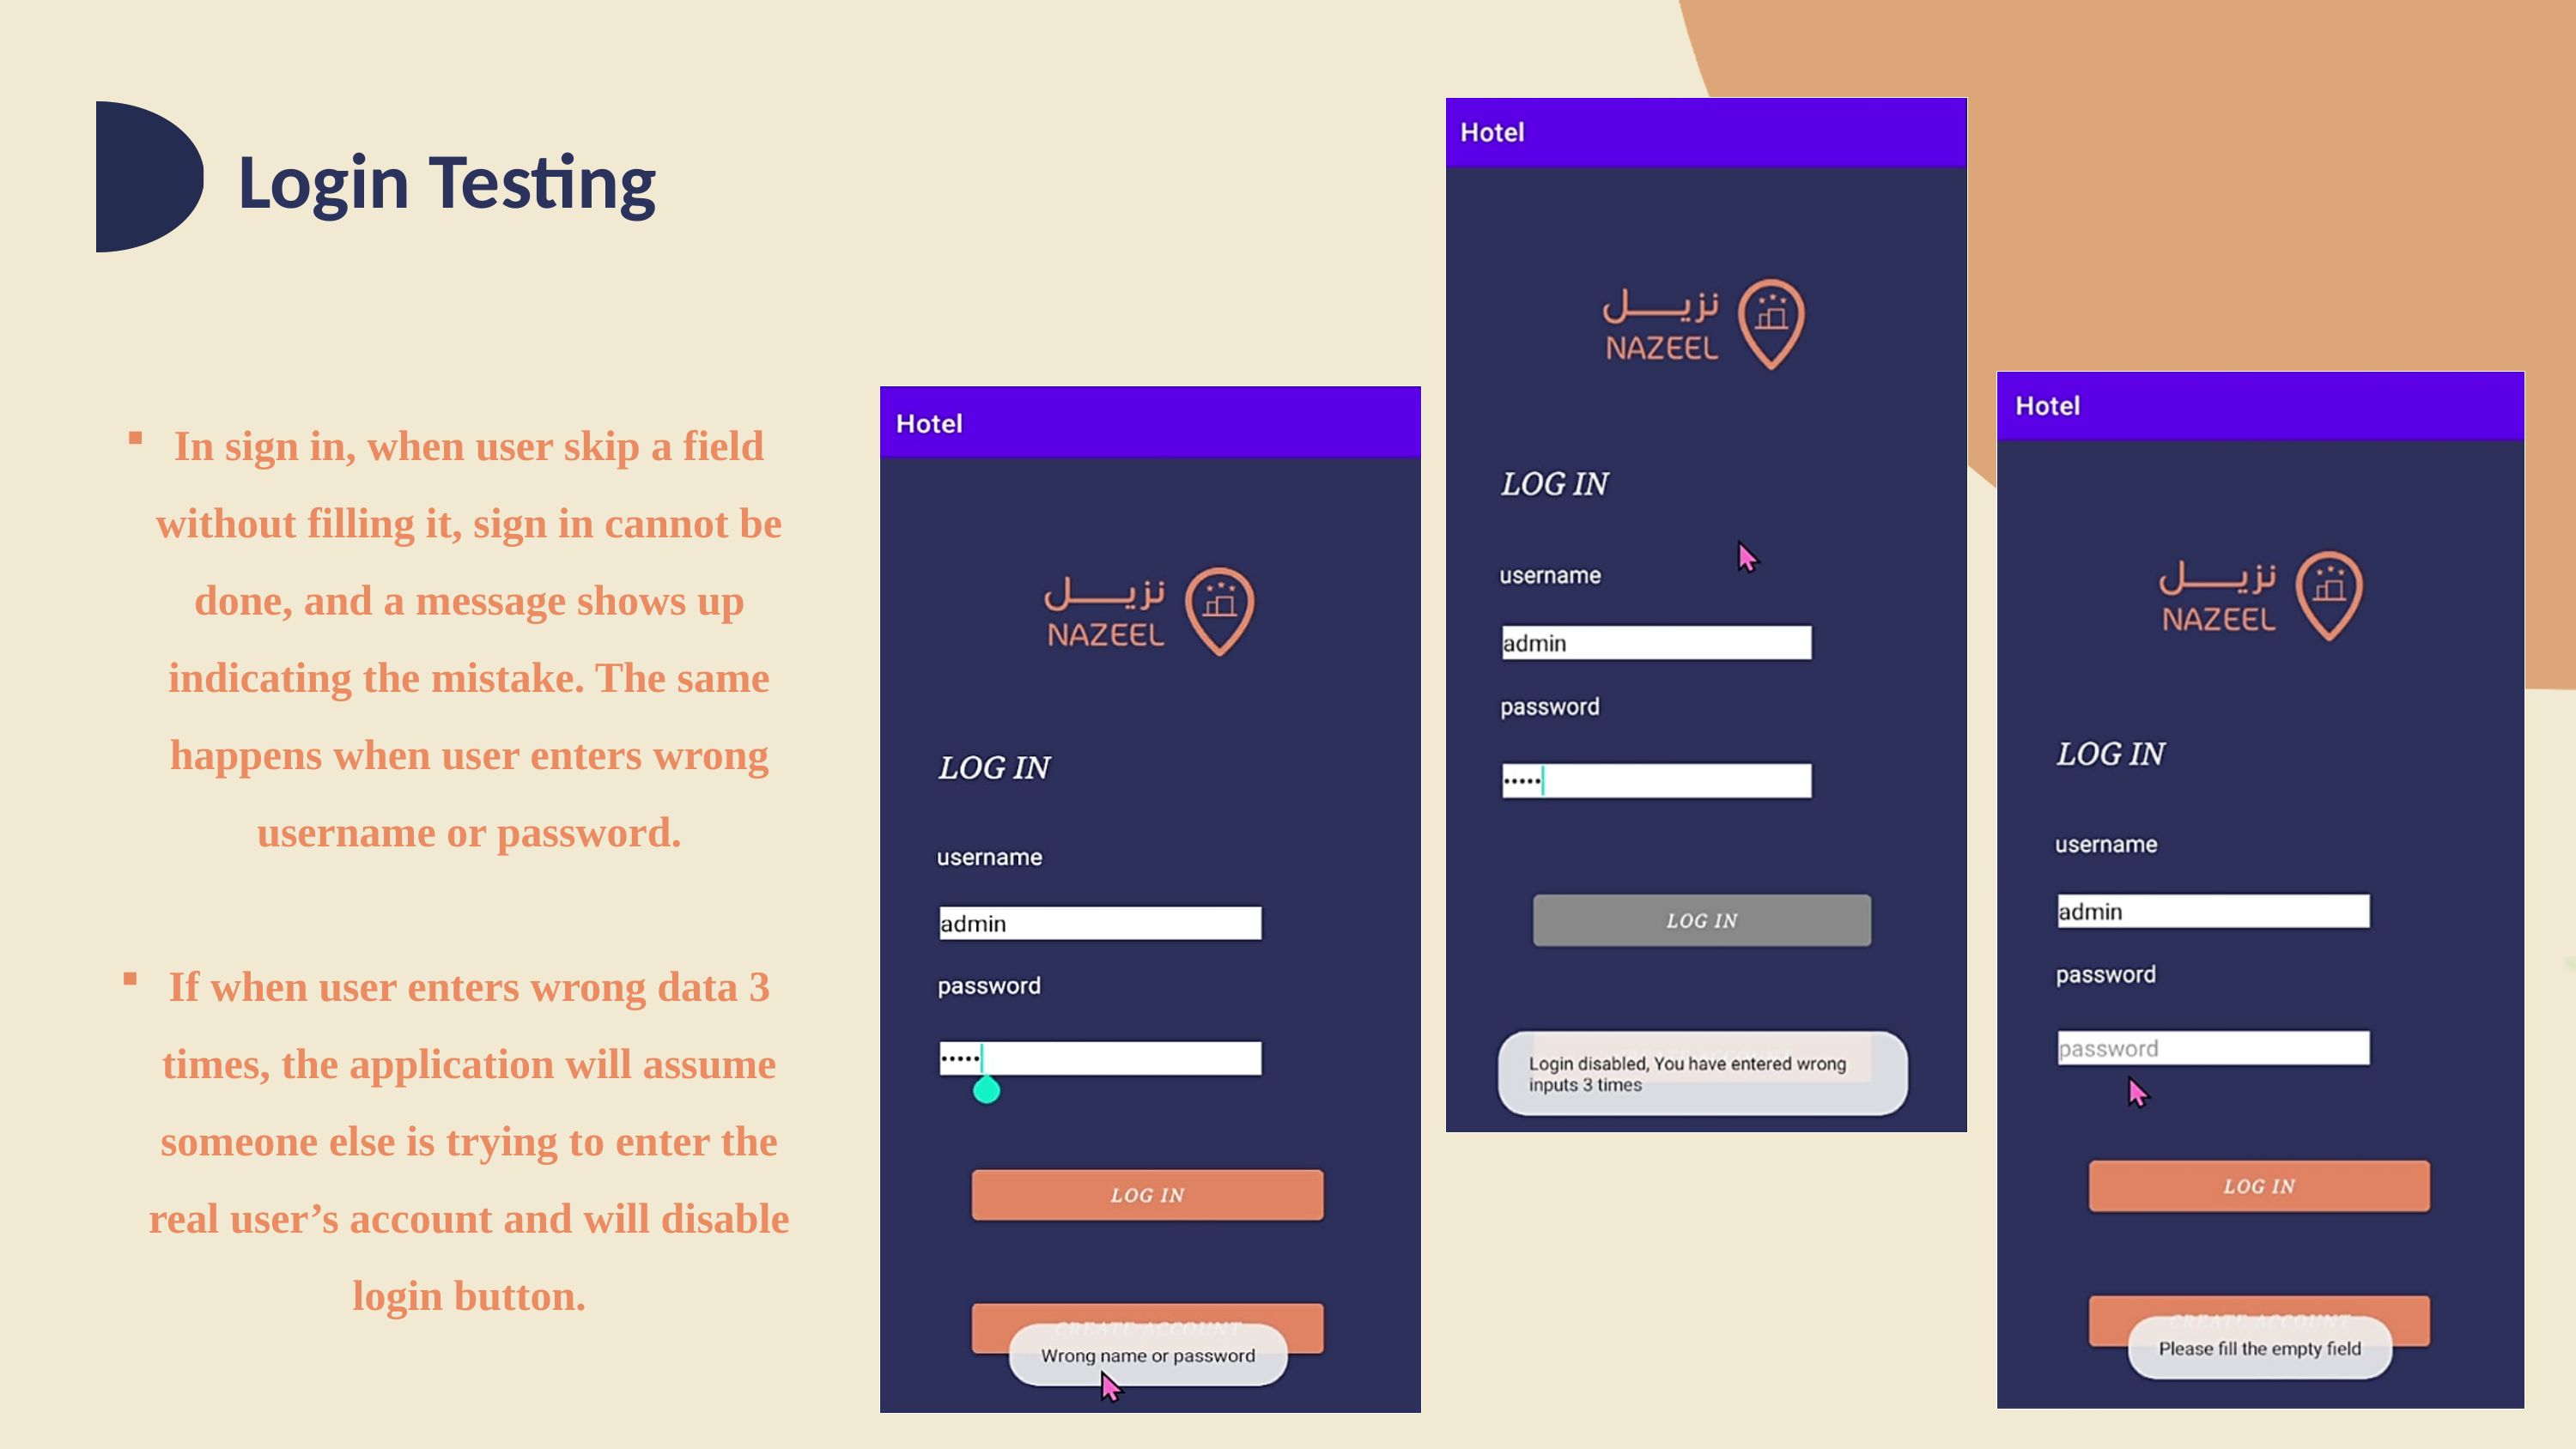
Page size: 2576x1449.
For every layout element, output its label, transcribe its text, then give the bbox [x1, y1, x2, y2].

picture [1445, 0, 2576, 1410]
text_box Login Testing [225, 123, 1441, 230]
picture [879, 385, 1422, 1414]
picture [95, 101, 204, 252]
text_box In sign in, when user skip a field without filling it, sign in cannot be done, and a message shows up indicating the mistake. The same happens when user enters wrong username or password. If when user enters wrong data 3 times, the application will assume someone else is trying to enter the real user’s account and will disable login button. [85, 385, 805, 1326]
